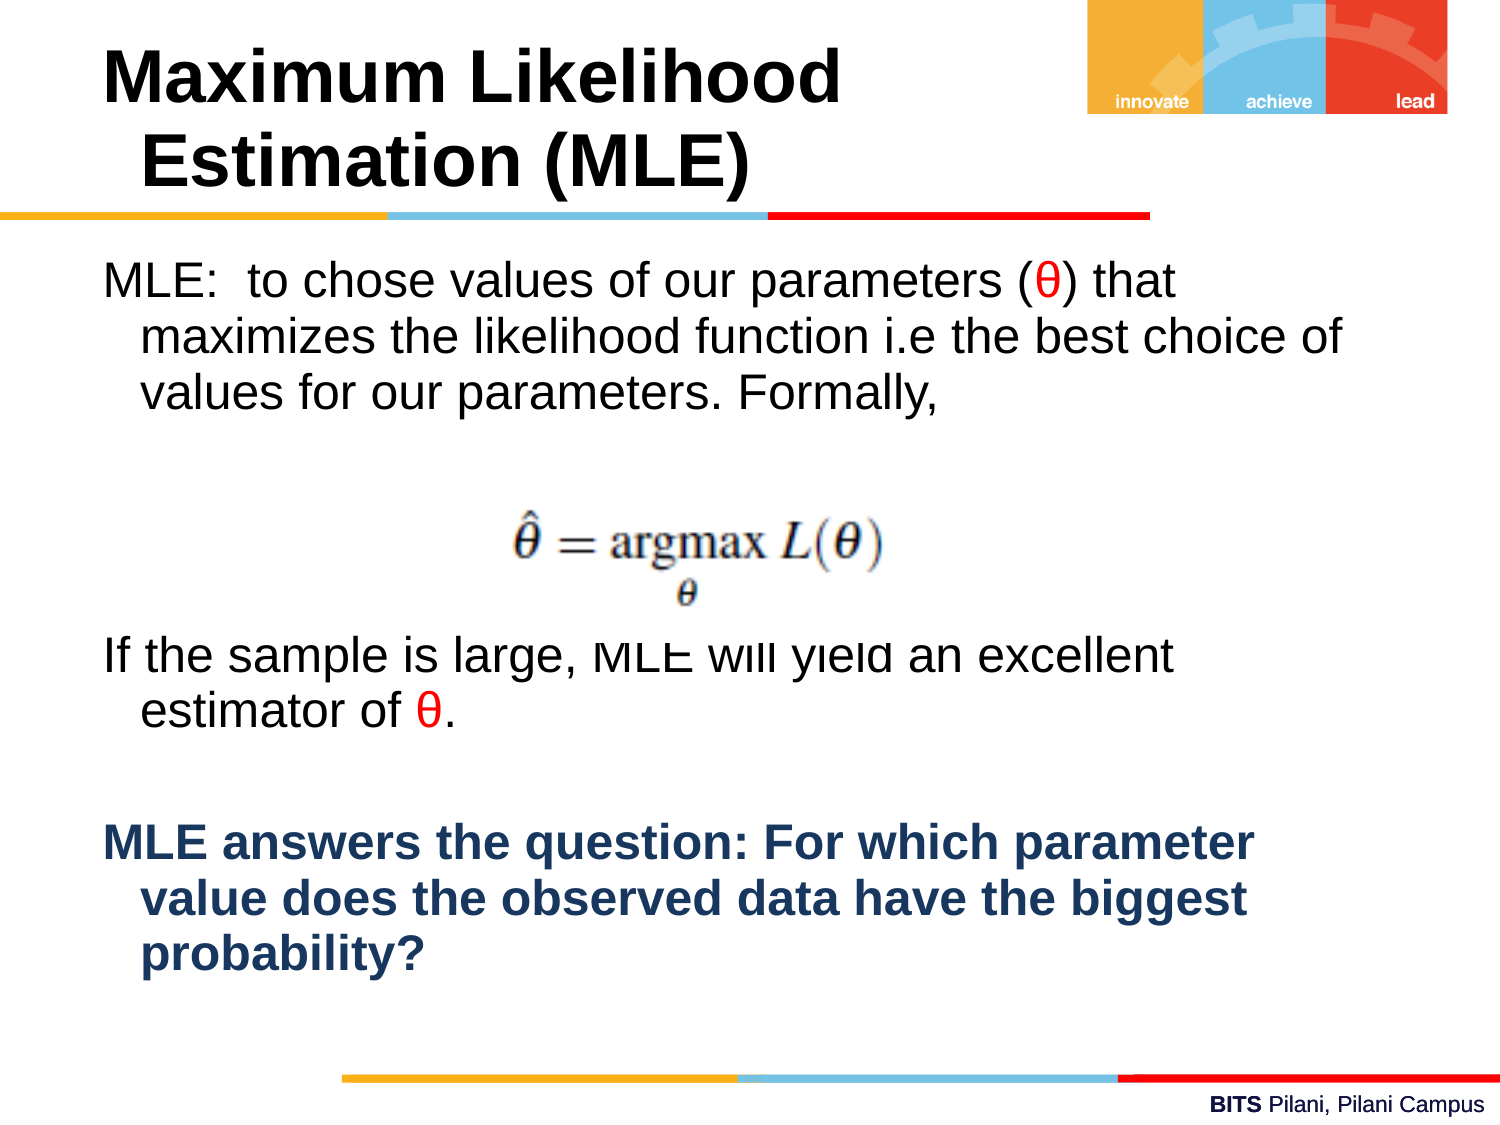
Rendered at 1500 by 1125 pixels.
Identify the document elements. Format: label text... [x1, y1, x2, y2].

picture [499, 461, 972, 643]
list Maximum Likelihood Estimation (MLE) [50, 24, 1088, 213]
list MLE: to chose values of our parameters (θ) that maximizes the likelihood function i.e the best choice of values for our parameters. Formally, If the sample is large, MLE will yield an excellent estimator of θ. MLE answers the question: For which parameter value does the observed data have the biggest probability? [50, 245, 1400, 1125]
picture [1087, 0, 1448, 114]
